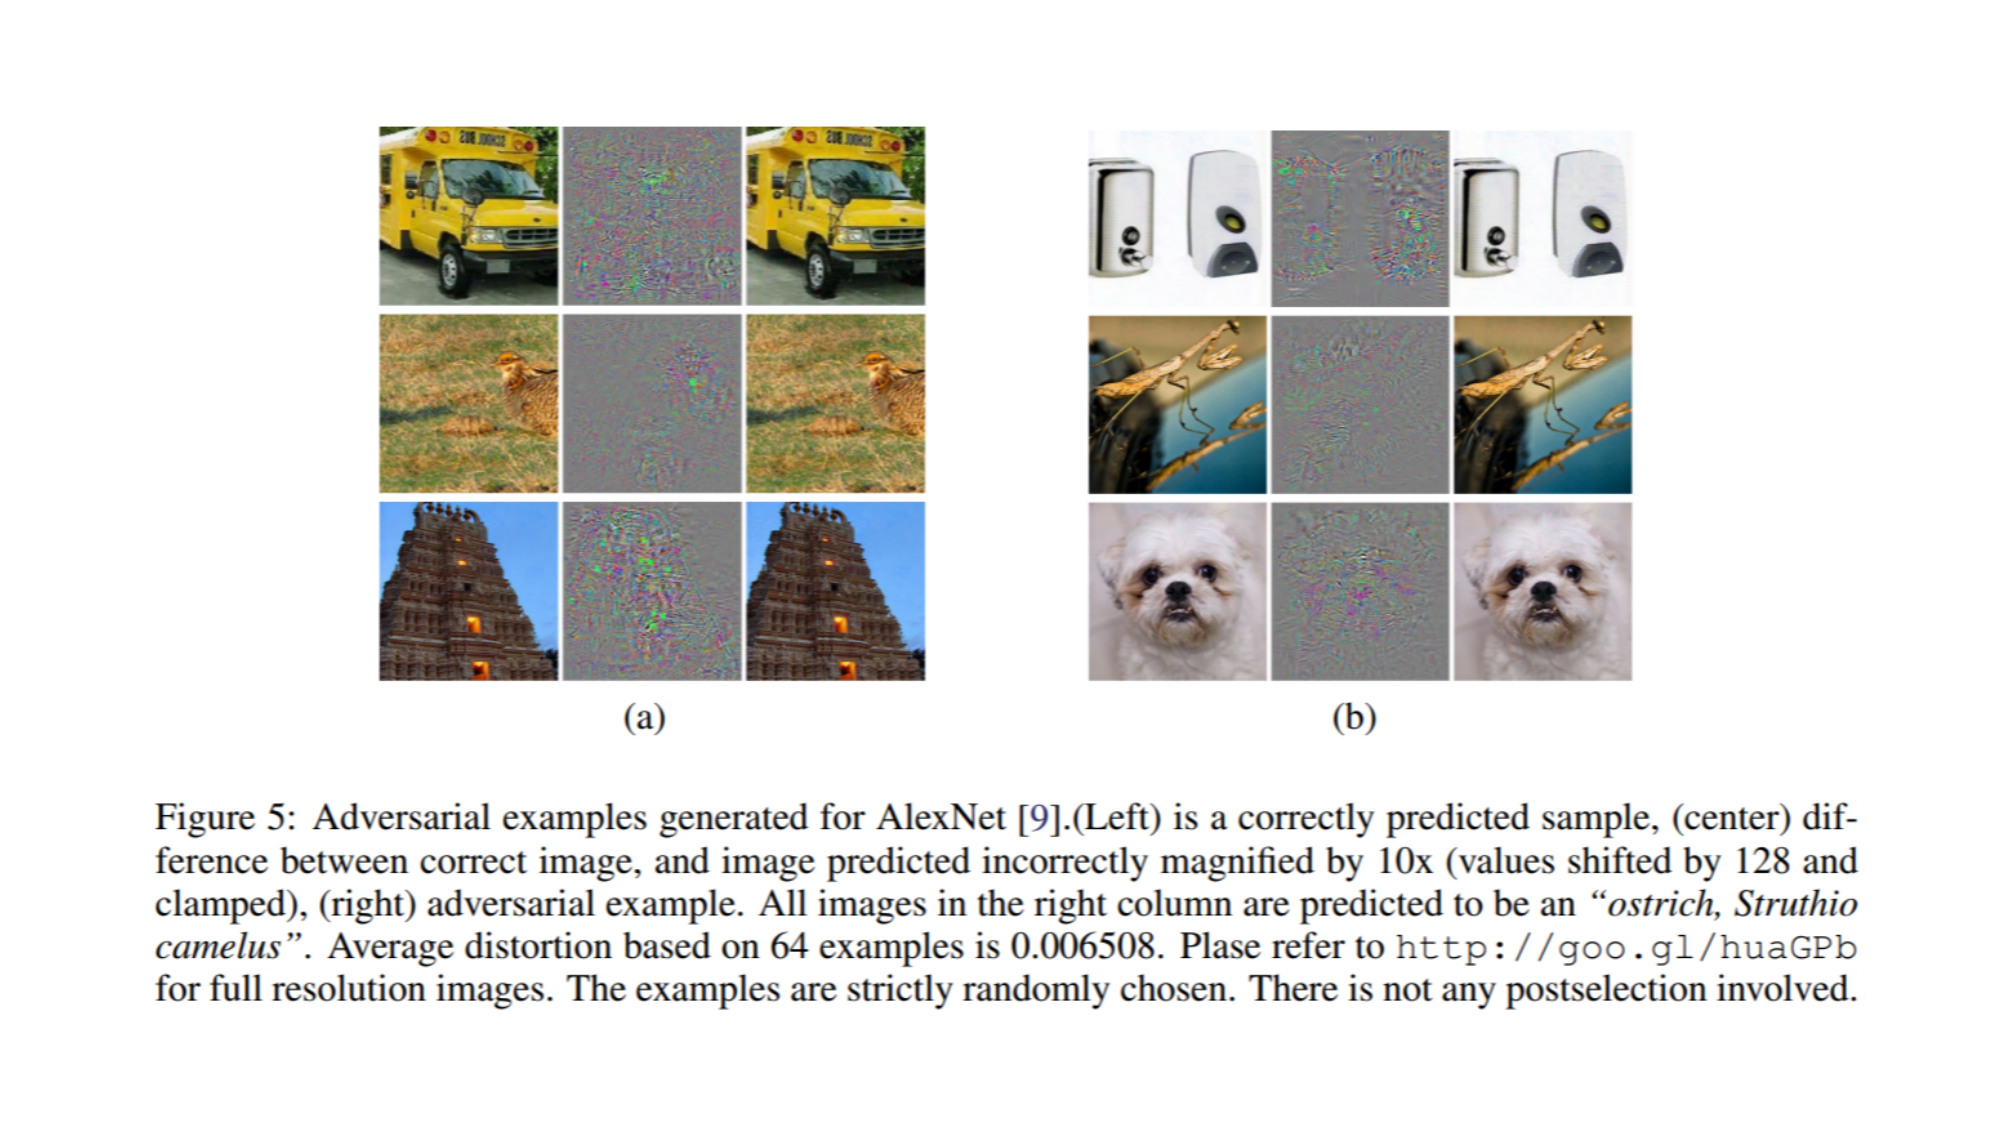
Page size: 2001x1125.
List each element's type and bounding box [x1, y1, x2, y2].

picture [135, 101, 1865, 1024]
